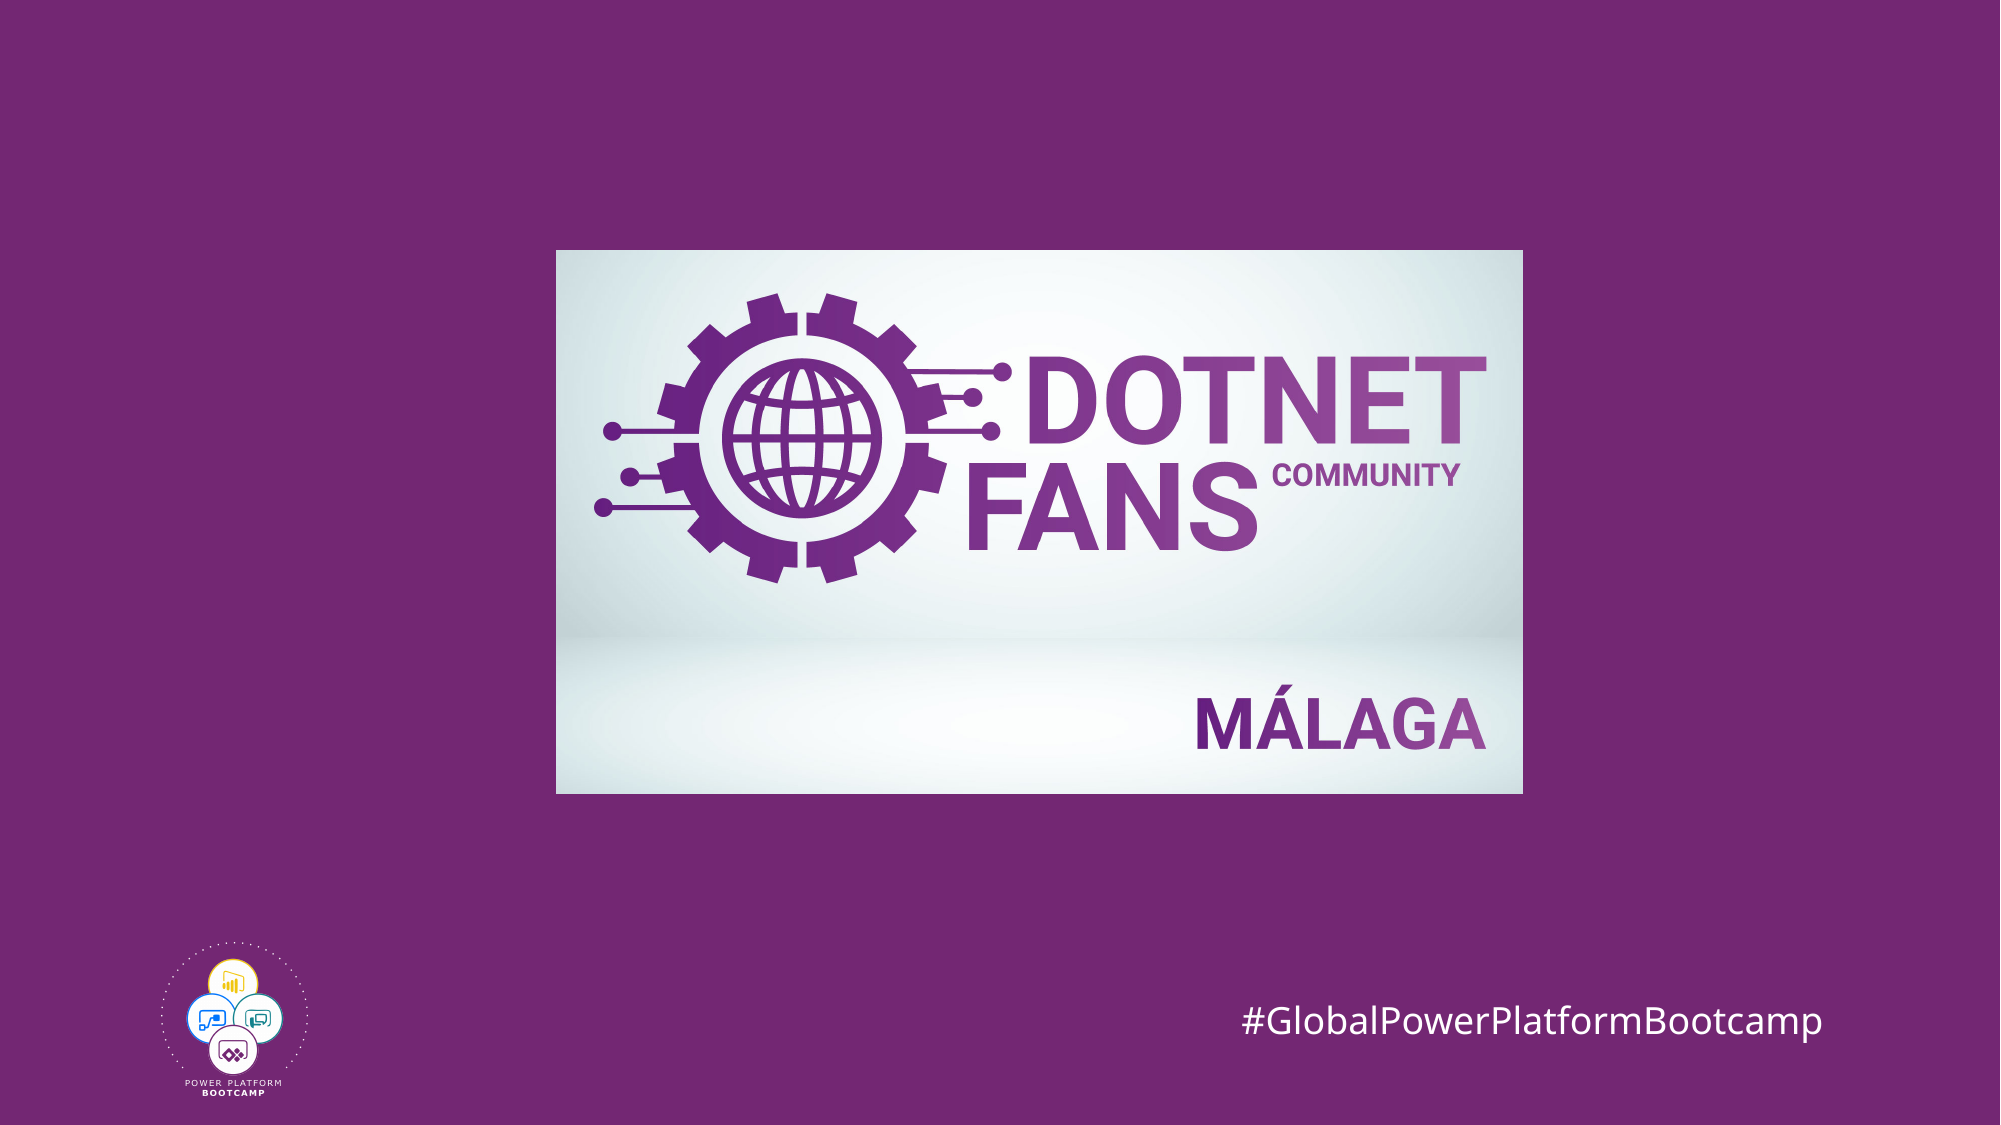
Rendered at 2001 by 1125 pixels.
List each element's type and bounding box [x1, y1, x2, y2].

picture [556, 250, 1523, 794]
picture [161, 942, 308, 1096]
